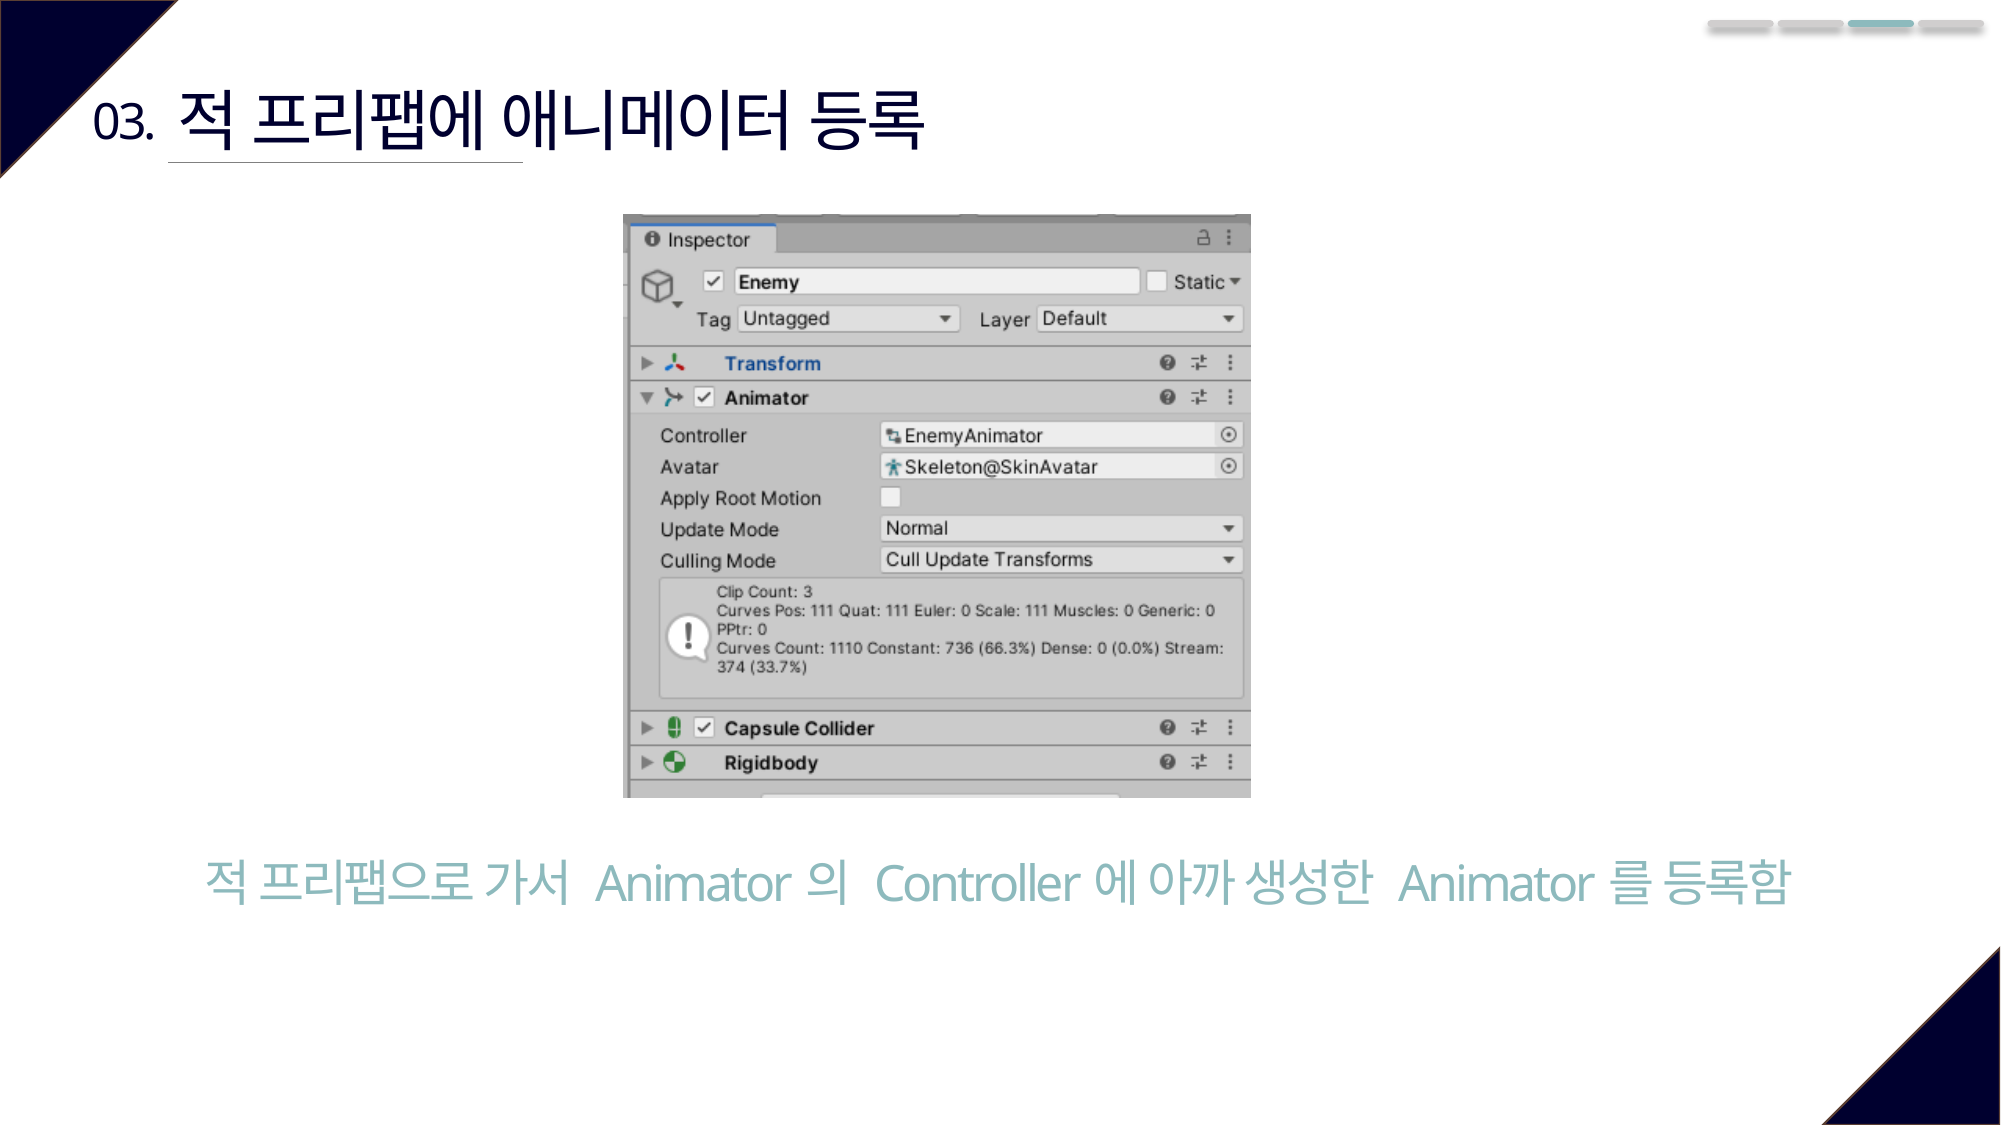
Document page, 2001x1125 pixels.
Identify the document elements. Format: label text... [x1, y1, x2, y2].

text_box 적 프리팹으로 가서 Animator의 Controller에 아까 생성한 Animator를 등록함 [158, 844, 1841, 920]
picture [623, 214, 1251, 798]
text_box 03. [78, 81, 172, 157]
text_box 적 프리팹에 애니메이터 등록 [162, 71, 943, 167]
